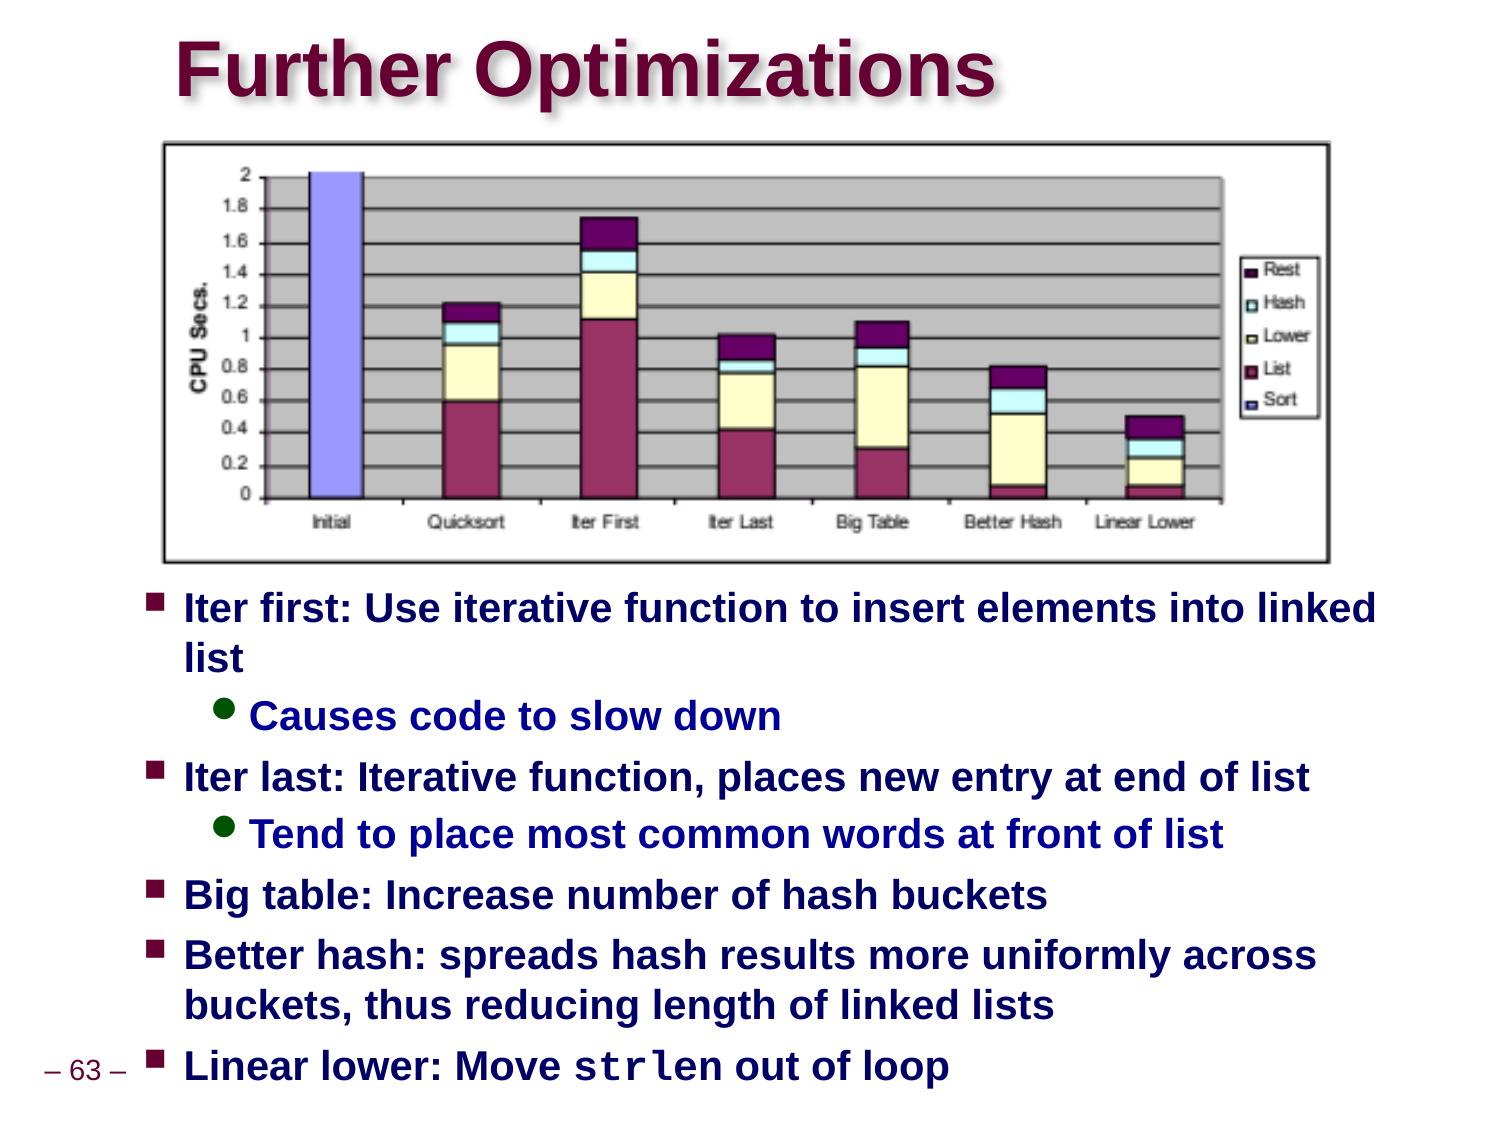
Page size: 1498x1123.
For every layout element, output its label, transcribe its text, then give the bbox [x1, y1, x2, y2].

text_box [157, 136, 1341, 570]
list Iter first: Use iterative function to insert elements into linked list Causes code to slow down Iter last: Iterative function, places new entry at end of list Tend to place most common words at front of list Big table: Increase number of hash buckets Better hash: spreads hash results more uniformly across buckets, thus reducing length of linked lists Linear lower: Move strlen out of loop [47, 573, 1409, 918]
title Further Optimizations [174, 24, 1152, 120]
